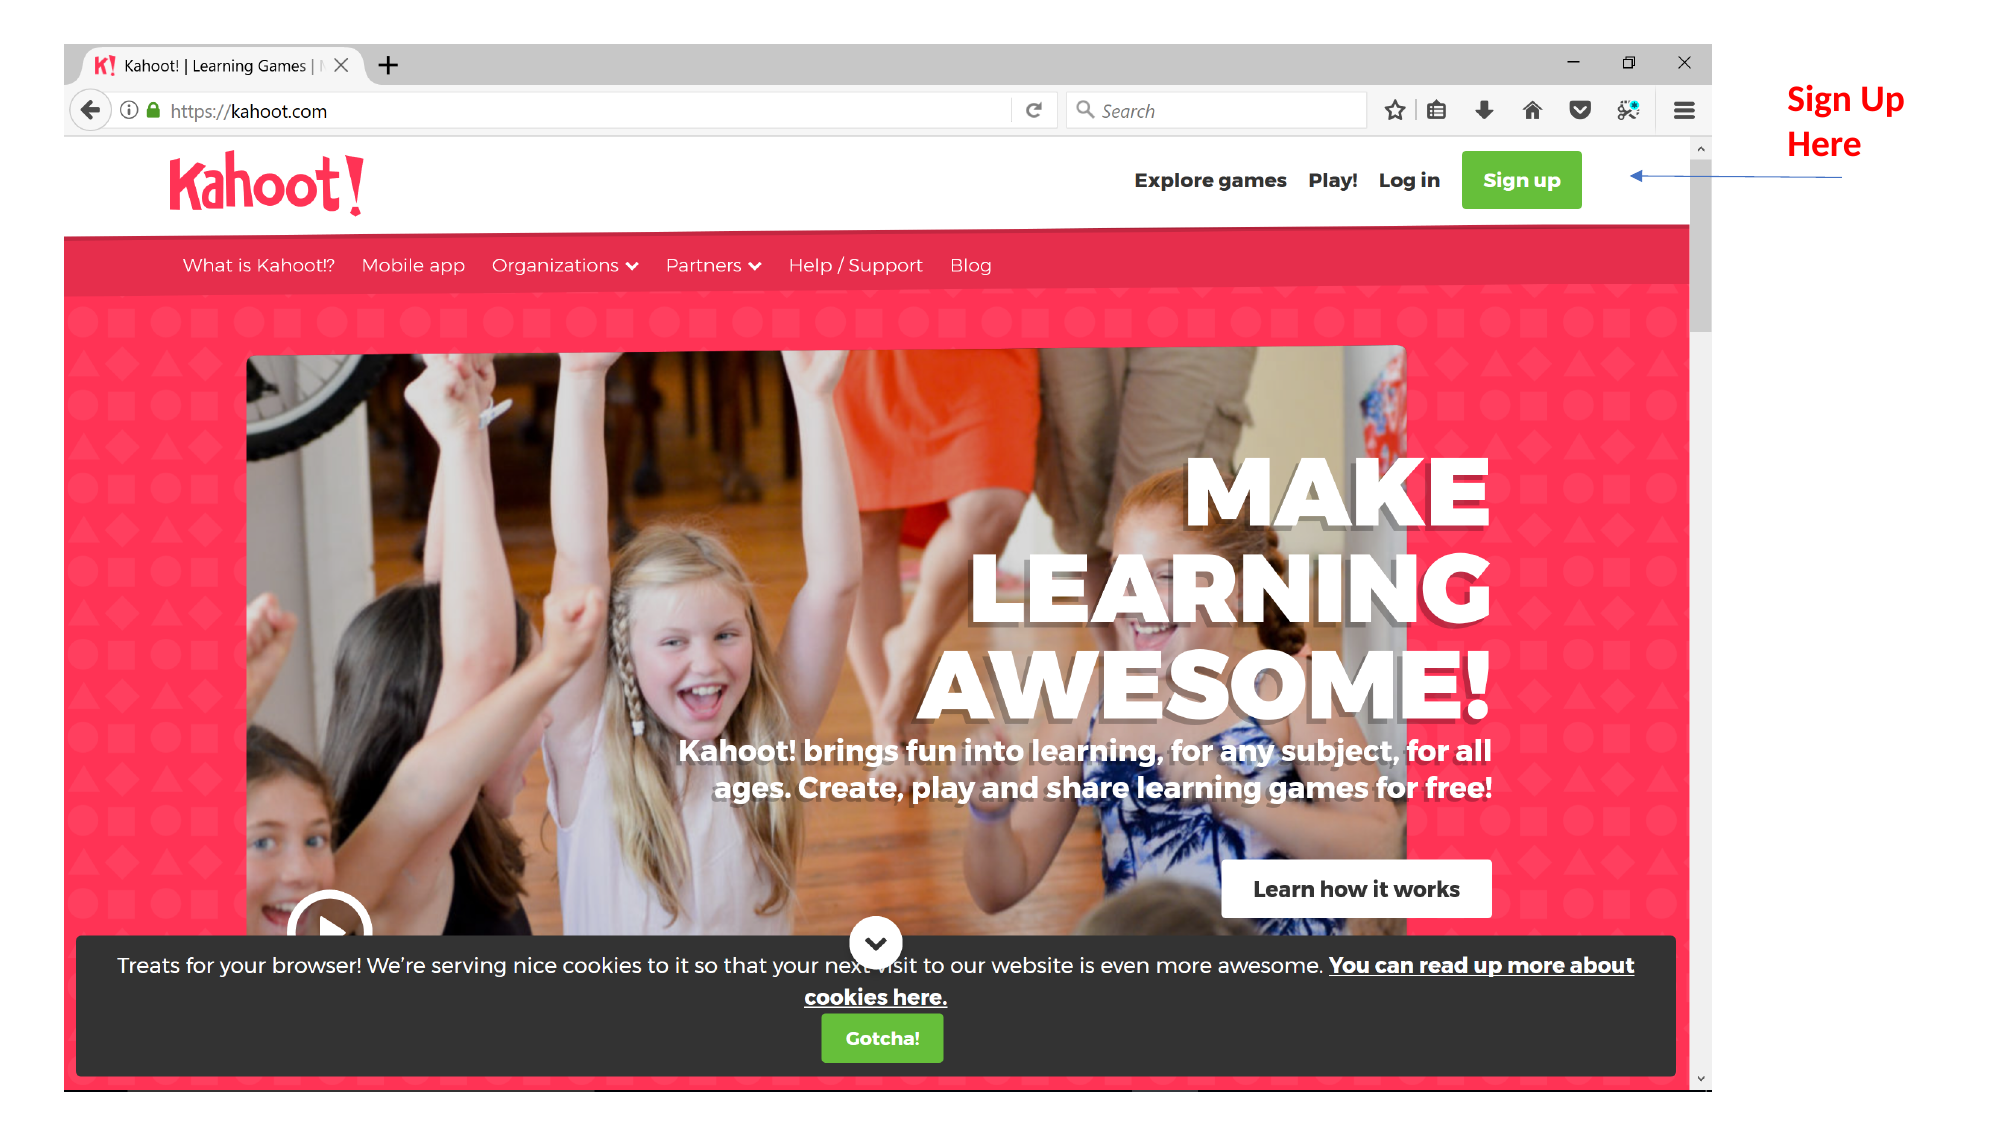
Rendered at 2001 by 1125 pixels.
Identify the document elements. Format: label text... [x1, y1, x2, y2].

picture [64, 44, 1712, 1092]
text_box Sign Up Here [1772, 66, 1975, 171]
